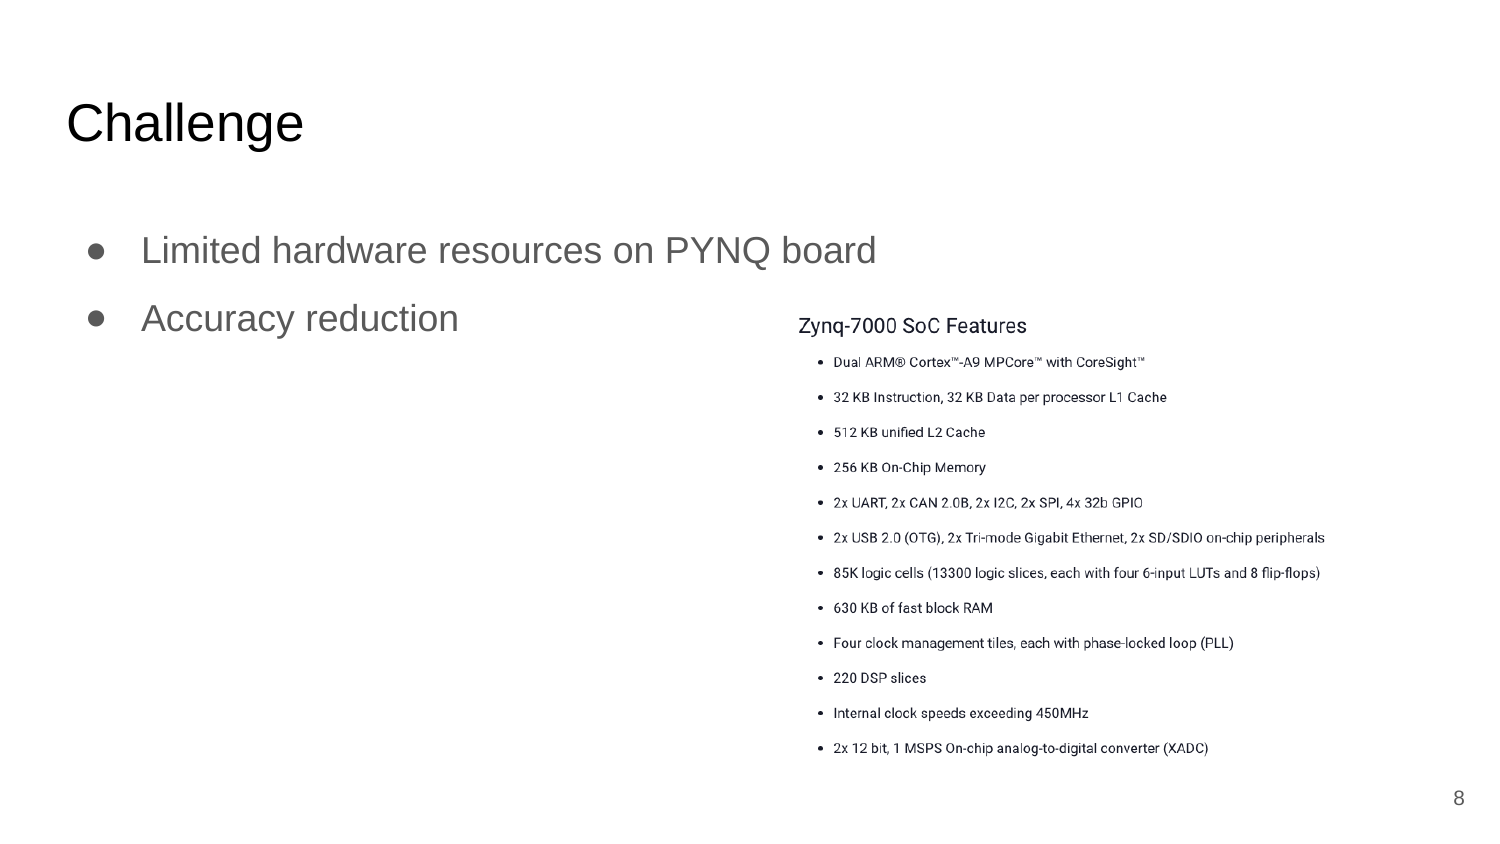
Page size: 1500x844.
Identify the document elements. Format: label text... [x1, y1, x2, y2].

list Limited hardware resources on PYNQ board Accuracy reduction [51, 189, 1449, 750]
title Challenge [51, 72, 1449, 167]
picture [782, 300, 1333, 786]
slide_number ‹#› [1389, 764, 1480, 830]
